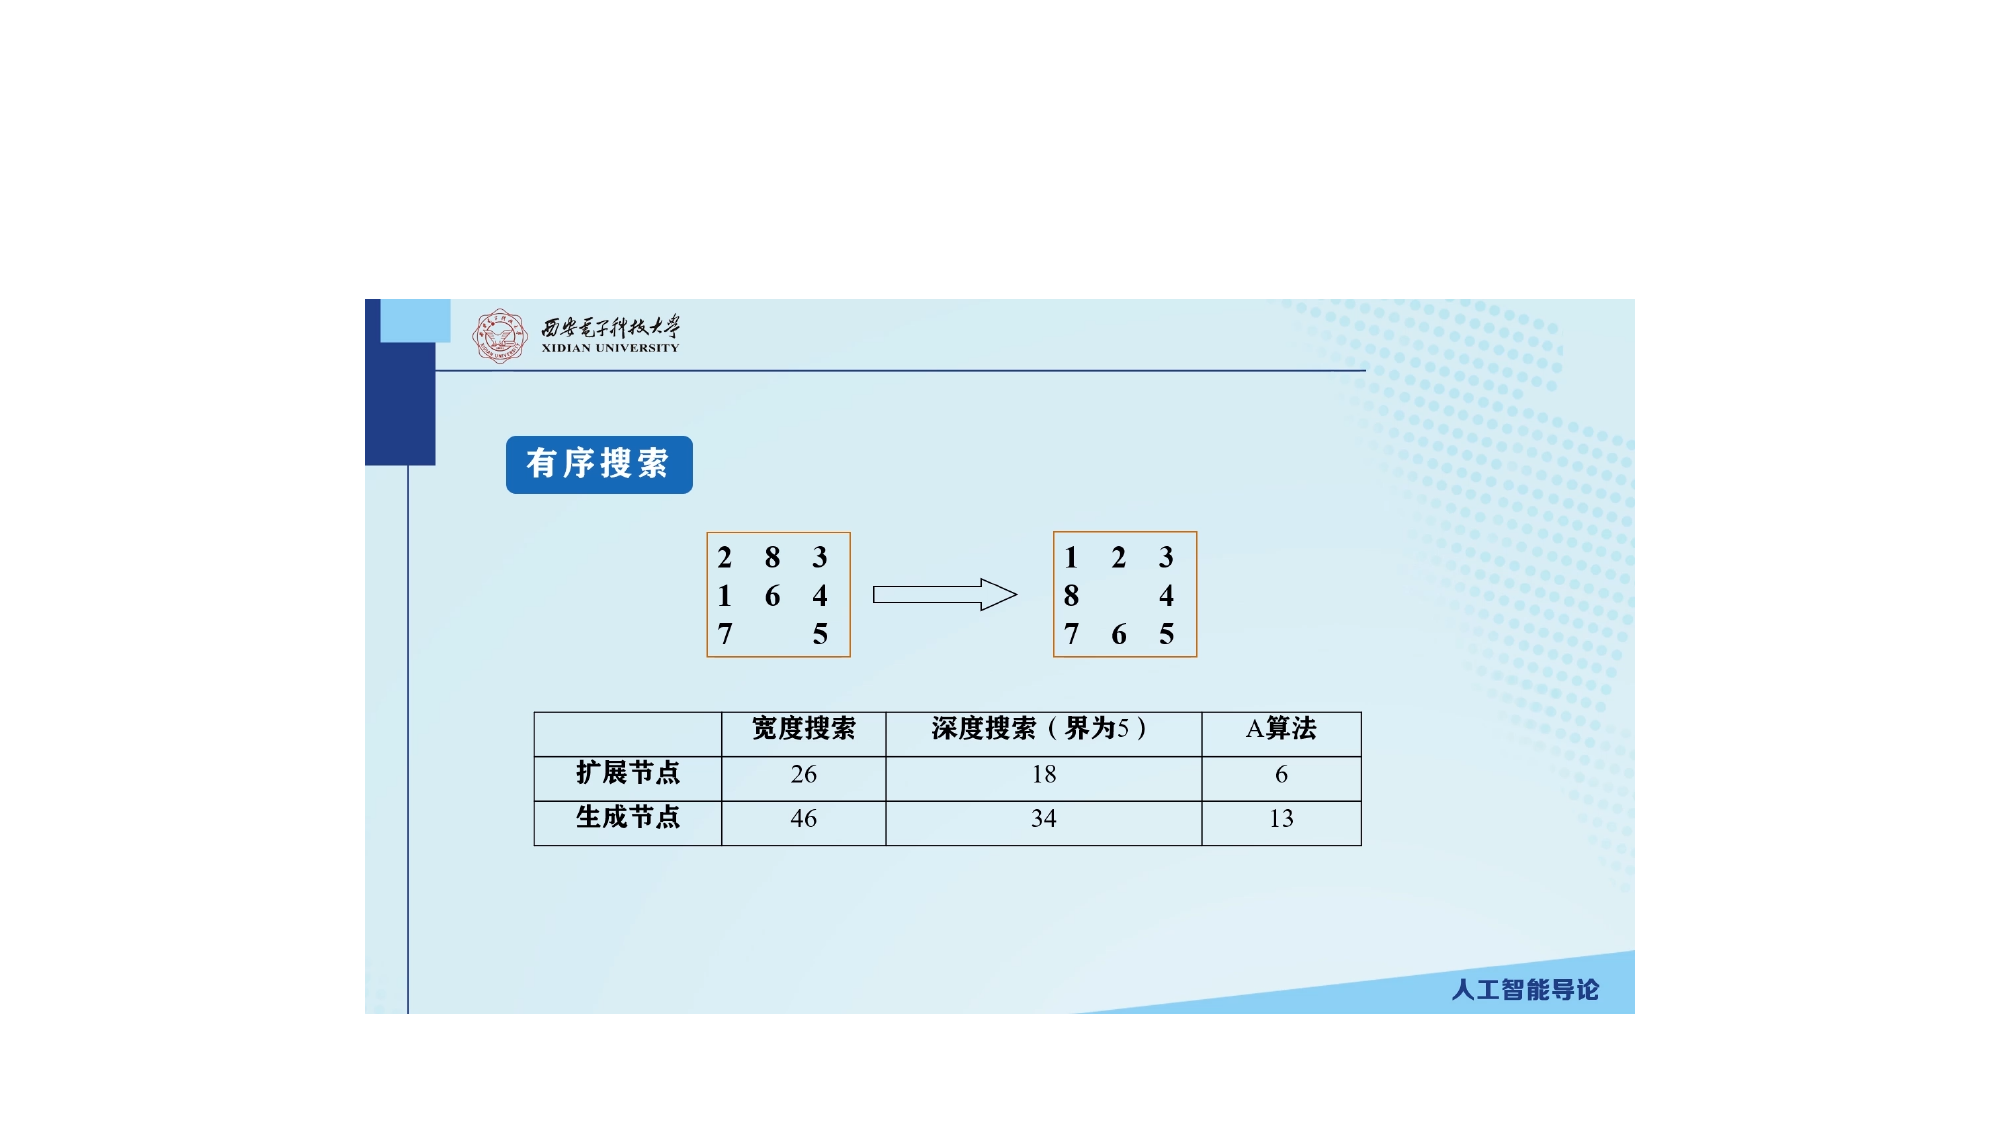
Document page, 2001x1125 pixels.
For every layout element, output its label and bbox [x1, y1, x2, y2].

list [365, 299, 1635, 1014]
